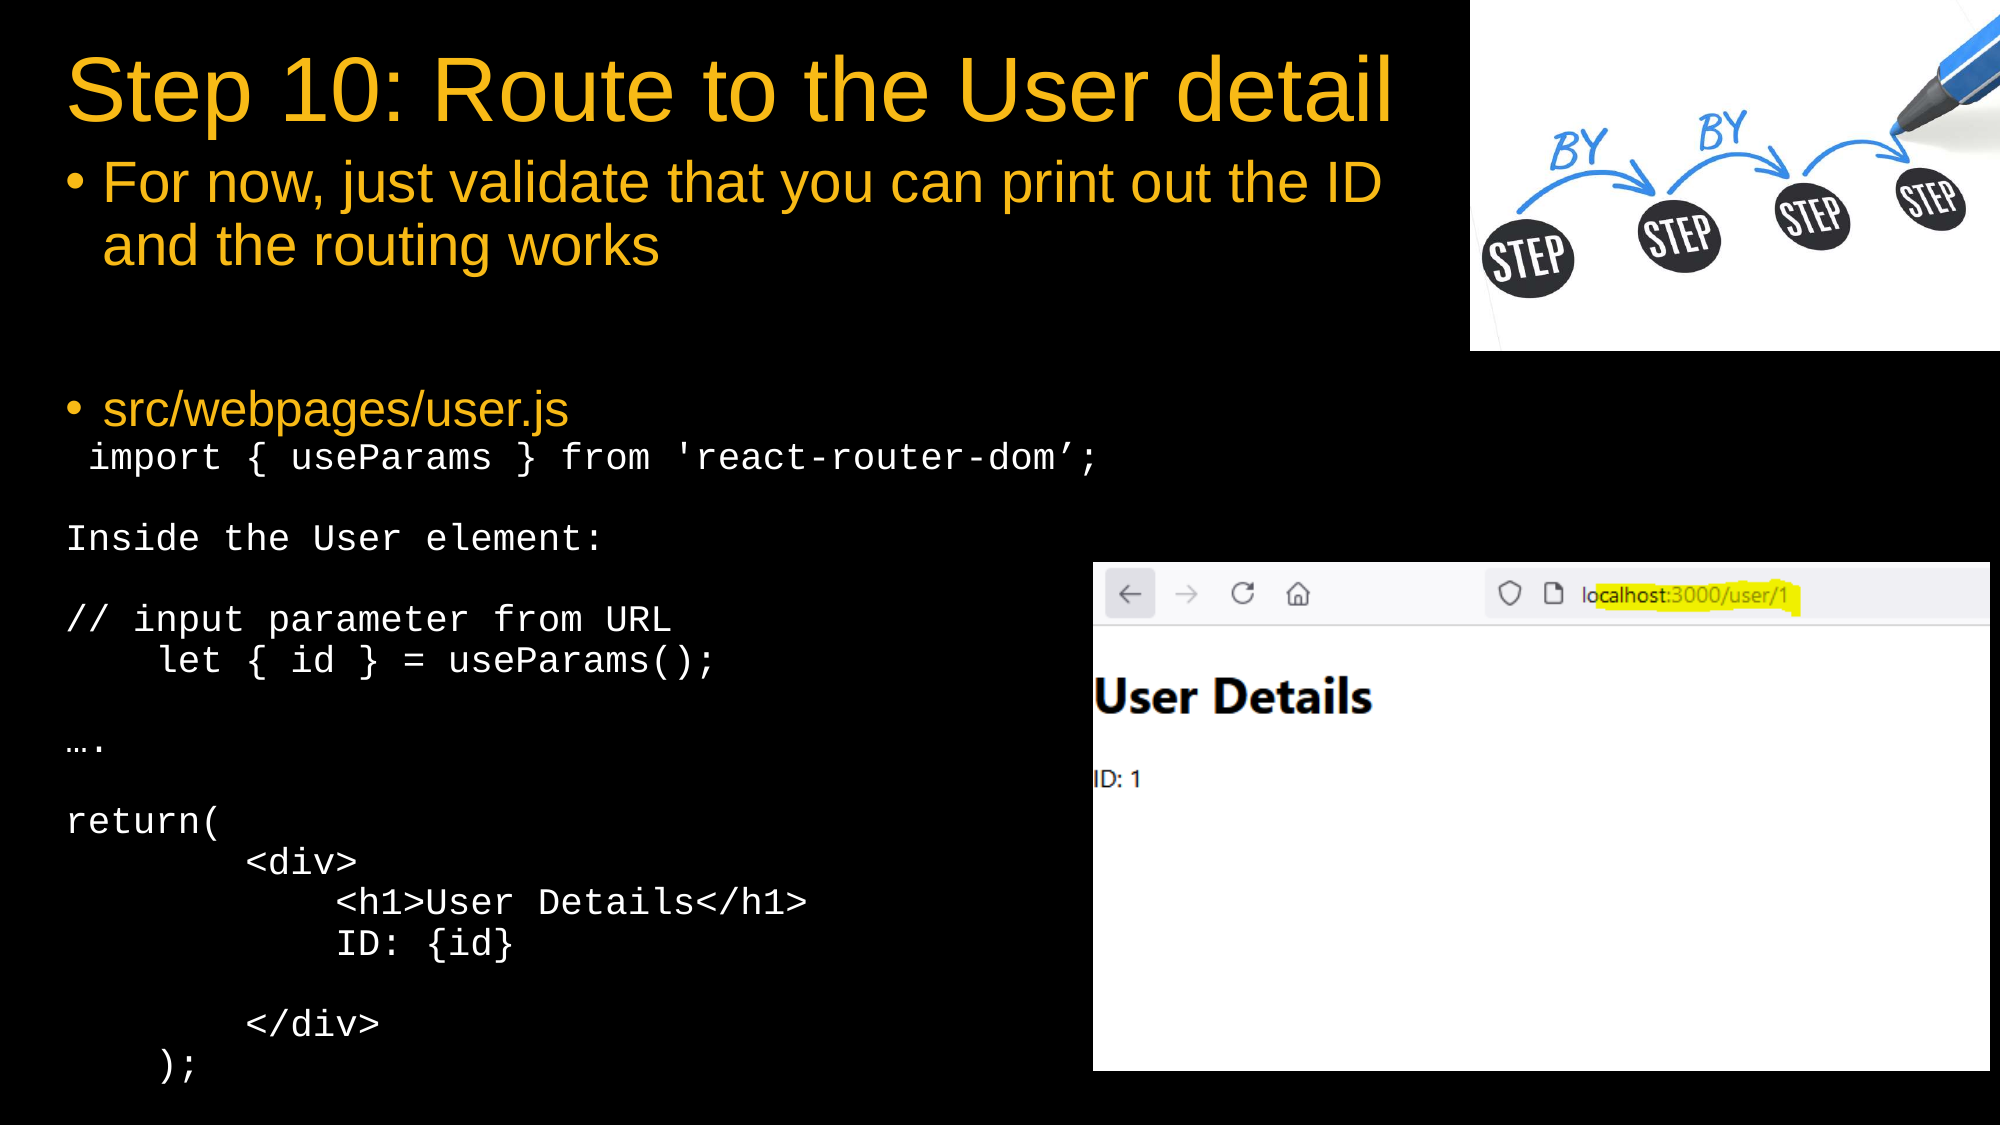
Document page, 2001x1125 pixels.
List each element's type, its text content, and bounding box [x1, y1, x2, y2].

picture [1469, 0, 2000, 351]
text_box import { useParams } from 'react-router-dom’; Inside the User element: // input parameter from URL let { id } = useParams(); …. return( <div> <h1>User Details</h1> ID: {id} </div> ); [50, 429, 1950, 1067]
list For now, just validate that you can print out the ID and the routing works src/webpages/user.js [50, 144, 1428, 429]
picture [1093, 562, 1990, 1071]
title Step 10: Route to the User detail [50, 35, 1469, 149]
